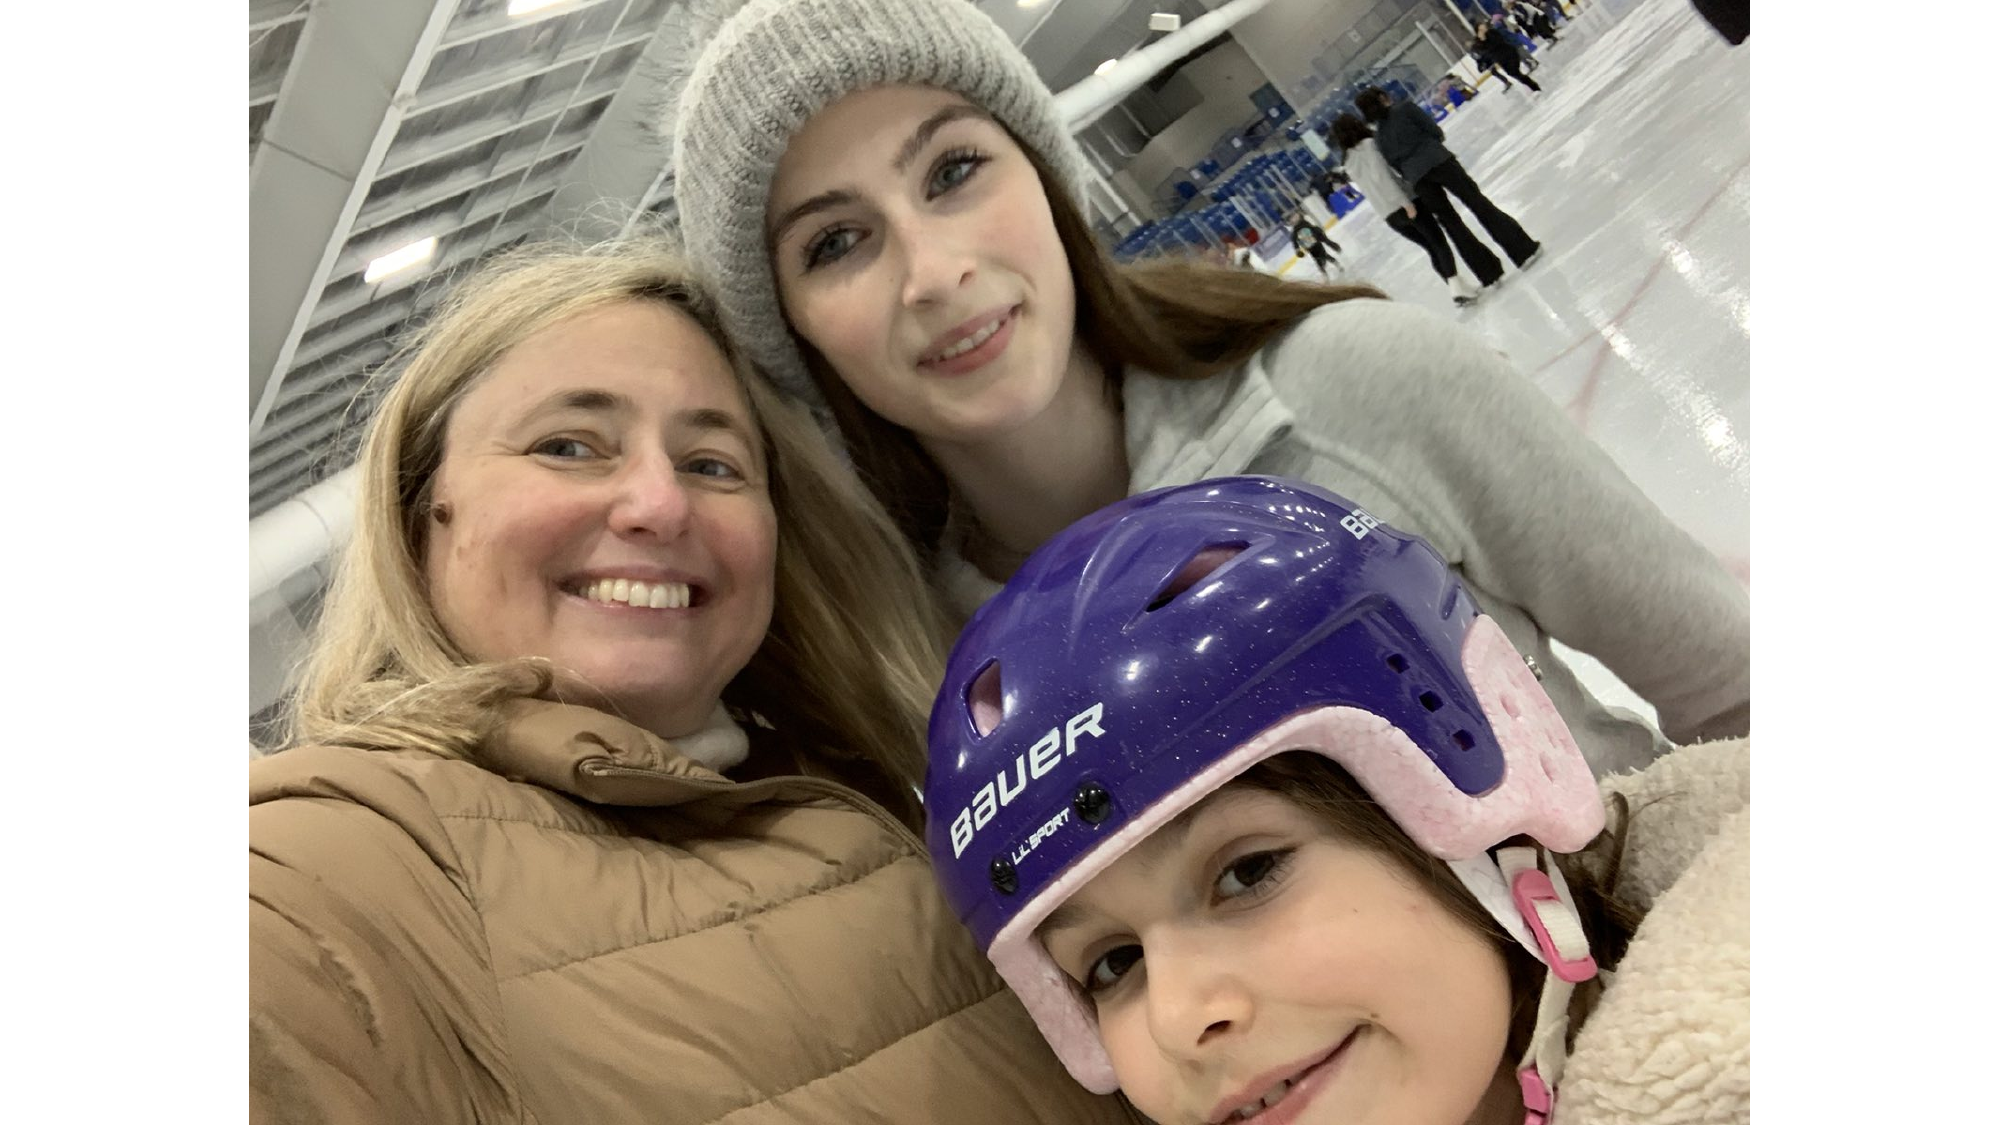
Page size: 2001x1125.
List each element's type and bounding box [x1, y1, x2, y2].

picture [249, 0, 1750, 1125]
